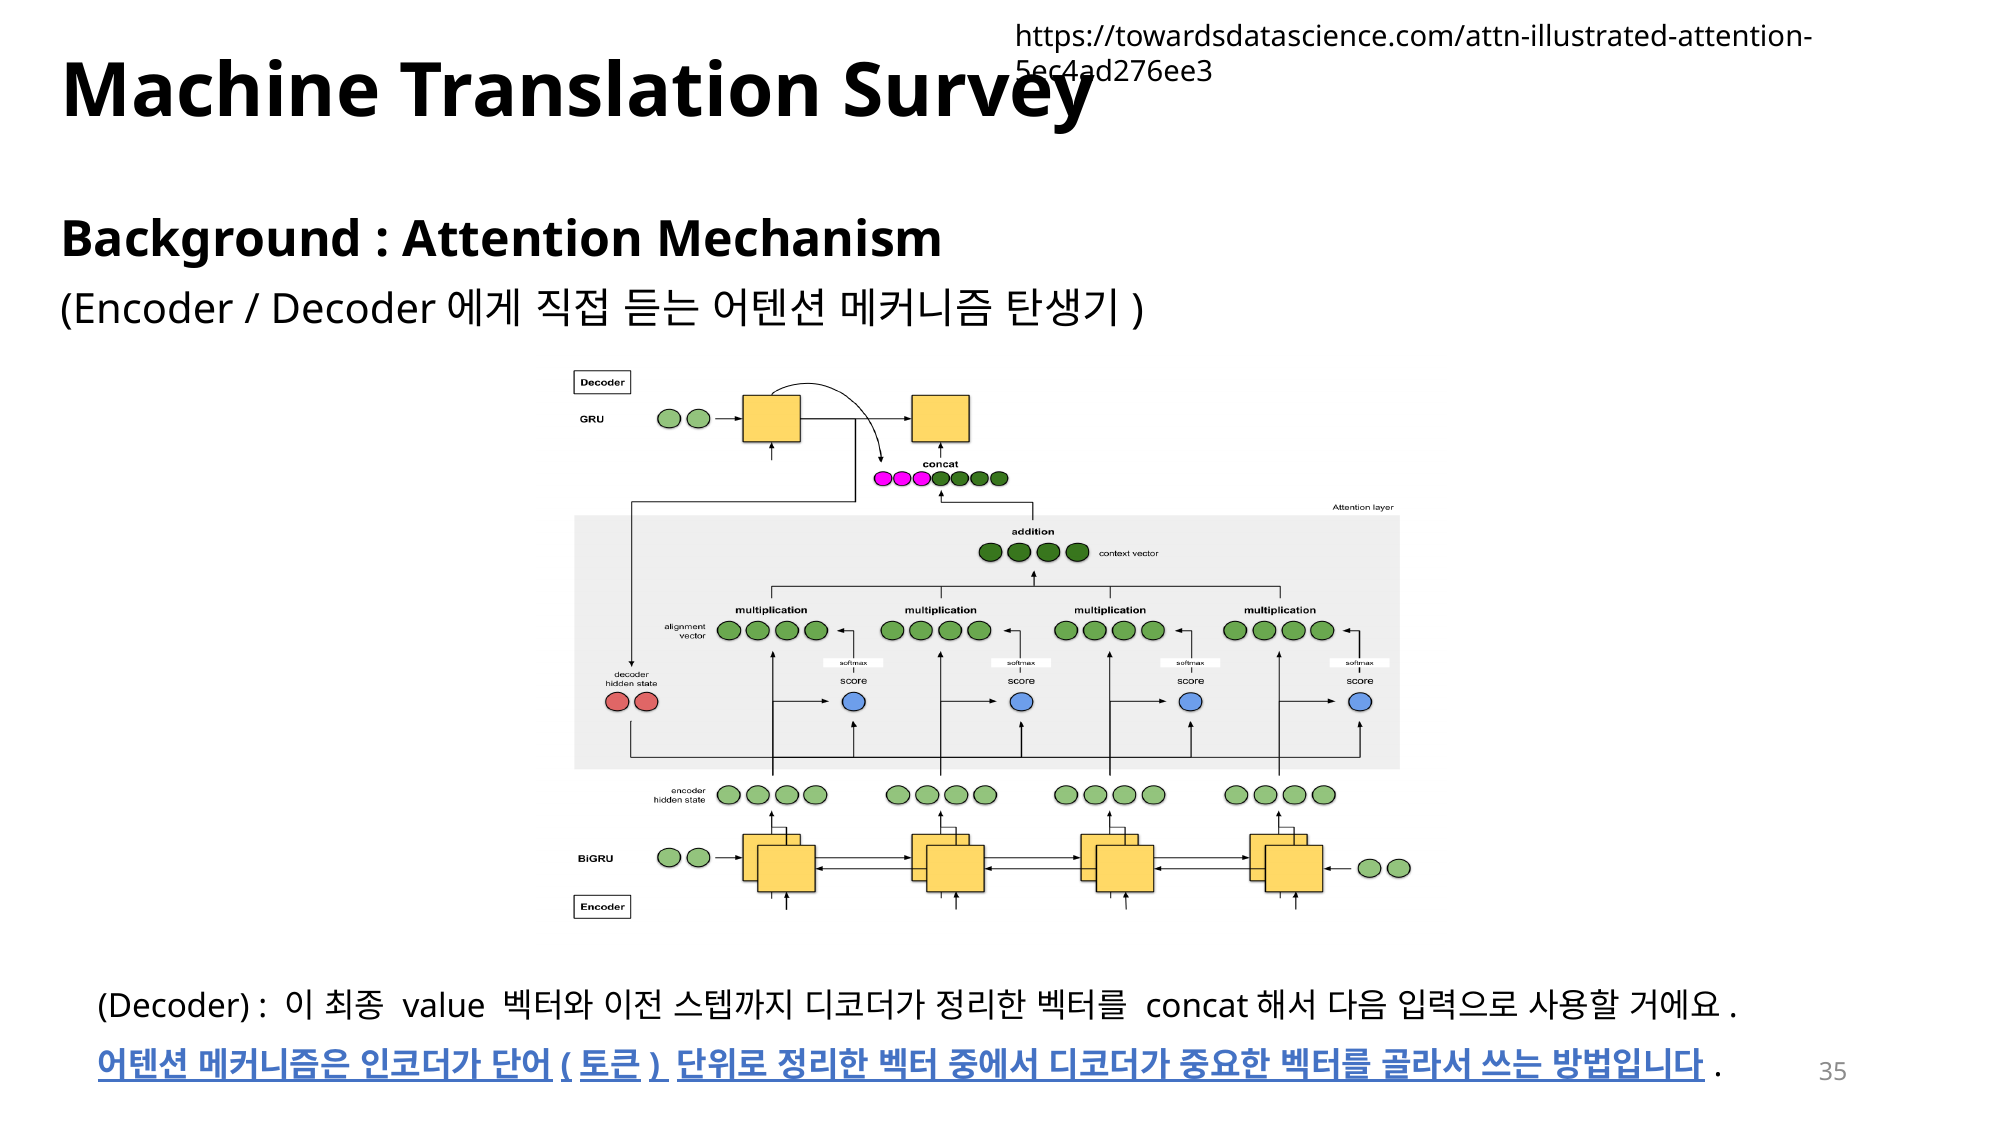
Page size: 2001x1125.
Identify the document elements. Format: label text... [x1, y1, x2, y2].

slide_number 35 [1412, 1042, 1863, 1103]
text_box (Decoder) : 이 최종 value 벡터와 이전 스텝까지 디코더가 정리한 벡터를 concat해서 다음 입력으로 사용할 거에요. 어텐션 메커니즘은 인코더가 단어(토큰) 단위로 정리한 벡터 중에서 디코더가 중요한 벡터를 골라서 쓰는 방법입니다. [83, 956, 1917, 1091]
subtitle Background : Attention Mechanism (Encoder / Decoder에게 직접 듣는 어텐션 메커니즘 탄생기) [45, 205, 1656, 353]
text_box Machine Translation Survey [45, 0, 1271, 141]
text_box https://towardsdatascience.com/attn-illustrated-attention-5ec4ad276ee3 [999, 10, 2000, 96]
picture [536, 344, 1447, 945]
